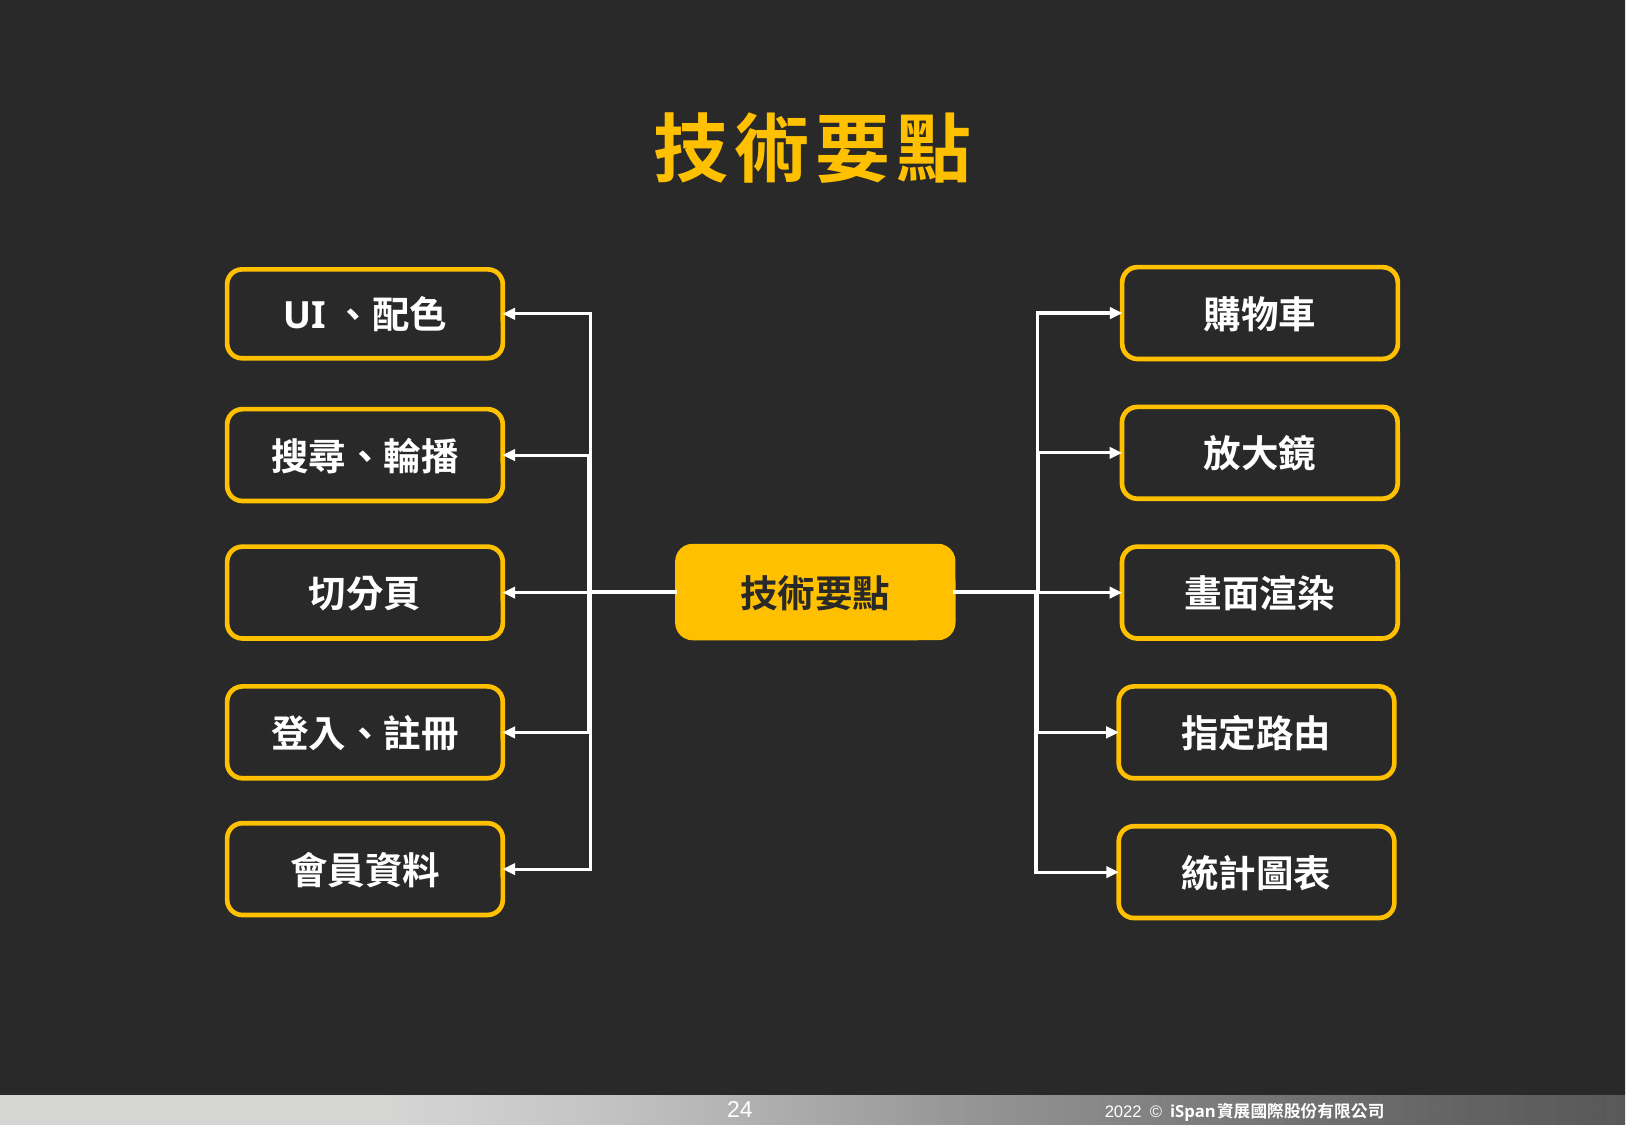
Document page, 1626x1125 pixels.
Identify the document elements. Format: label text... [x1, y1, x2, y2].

picture [0, 0, 1626, 1125]
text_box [227, 267, 1398, 918]
text_box 技術要點 [103, 89, 1522, 204]
